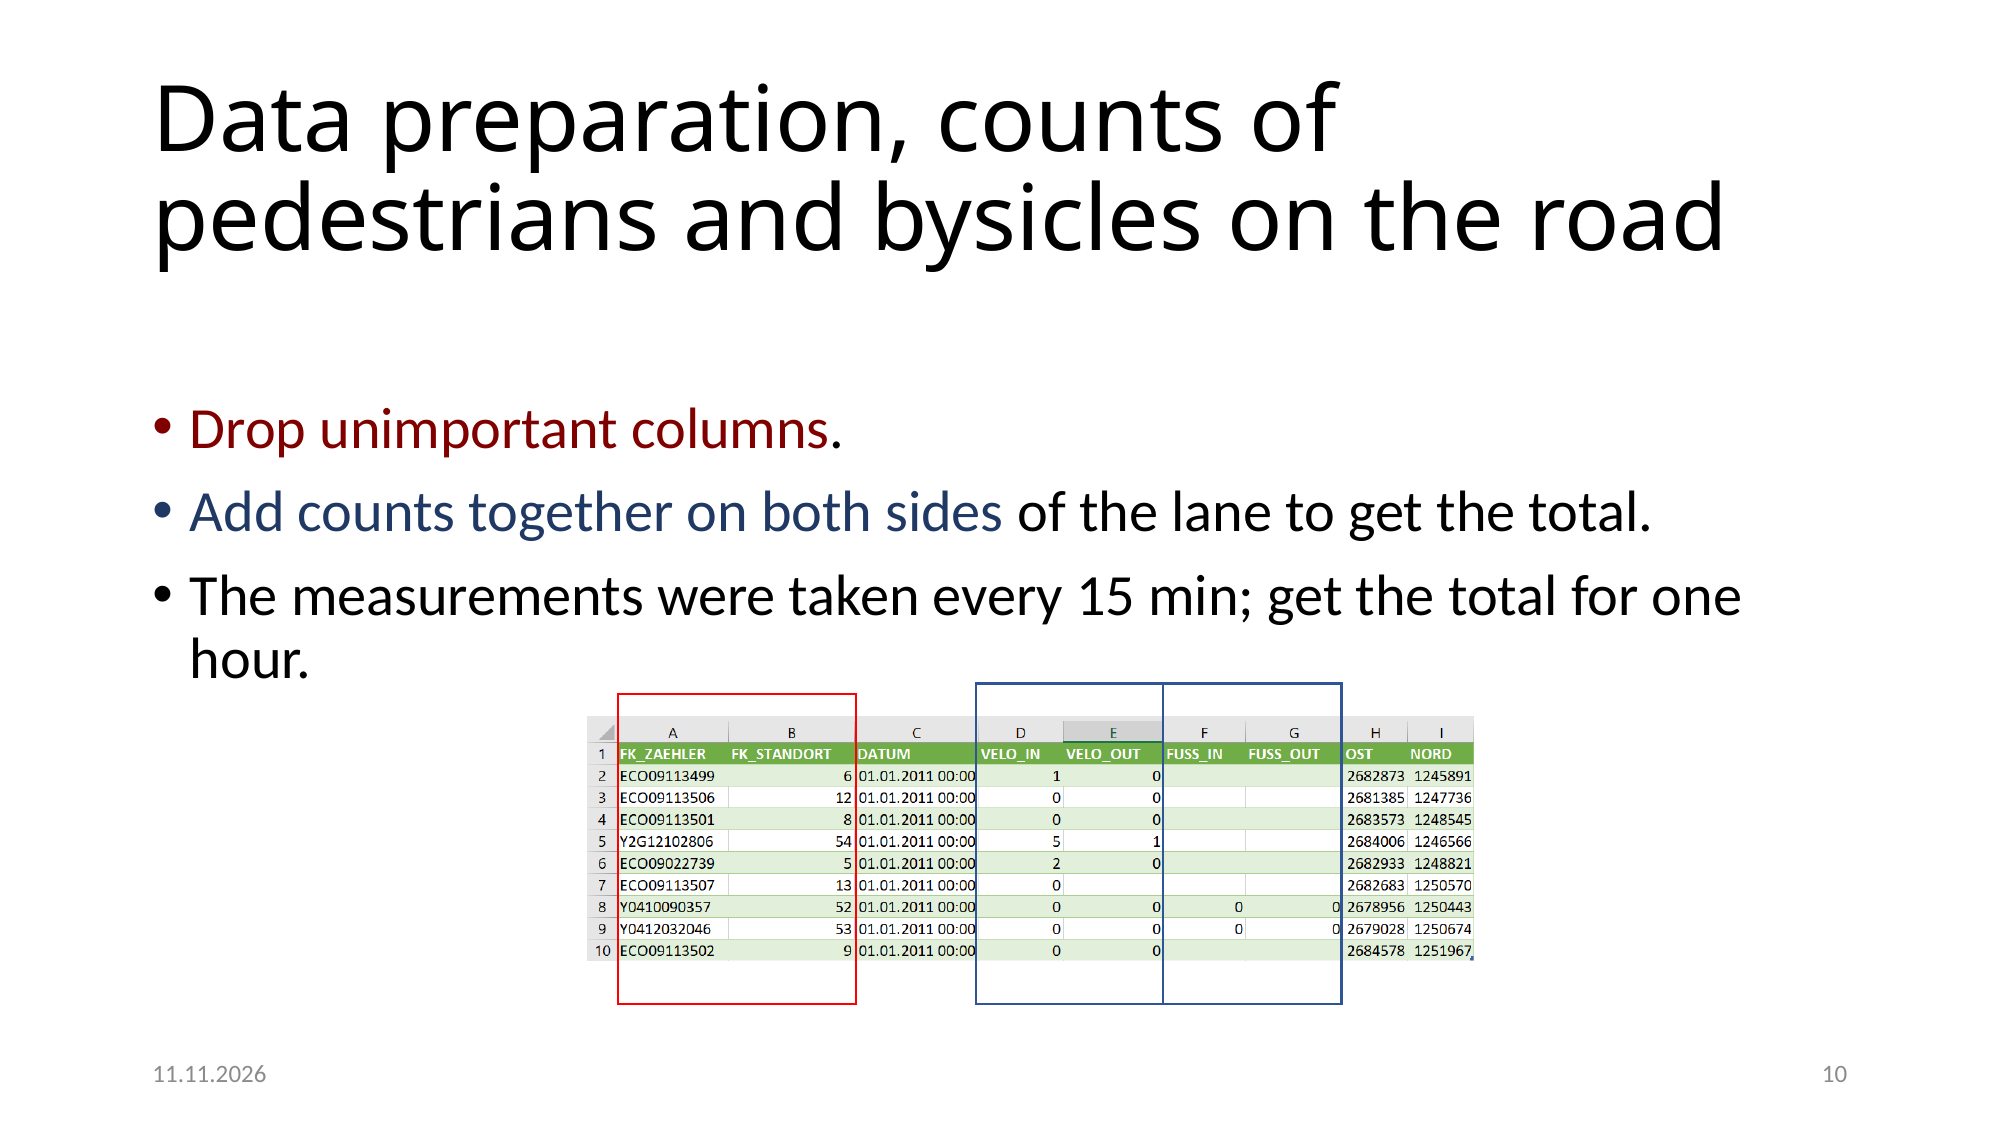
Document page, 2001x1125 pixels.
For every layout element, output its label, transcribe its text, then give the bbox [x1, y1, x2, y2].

text_box [1162, 682, 1343, 716]
title Data preparation, counts of pedestrians and bysicles on the road [137, 59, 1863, 284]
text_box [975, 682, 1162, 716]
text_box [617, 693, 857, 716]
picture [587, 716, 1474, 961]
slide_number 10 [1412, 1042, 1863, 1103]
text_box [1162, 961, 1343, 1005]
text_box [975, 961, 1162, 1005]
text_box [617, 961, 857, 1005]
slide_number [137, 1042, 588, 1103]
list Drop unimportant columns. Add counts together on both sides of the lane to get the total. The measurements were taken every 15 min; get the total for one hour. [137, 299, 1863, 1014]
